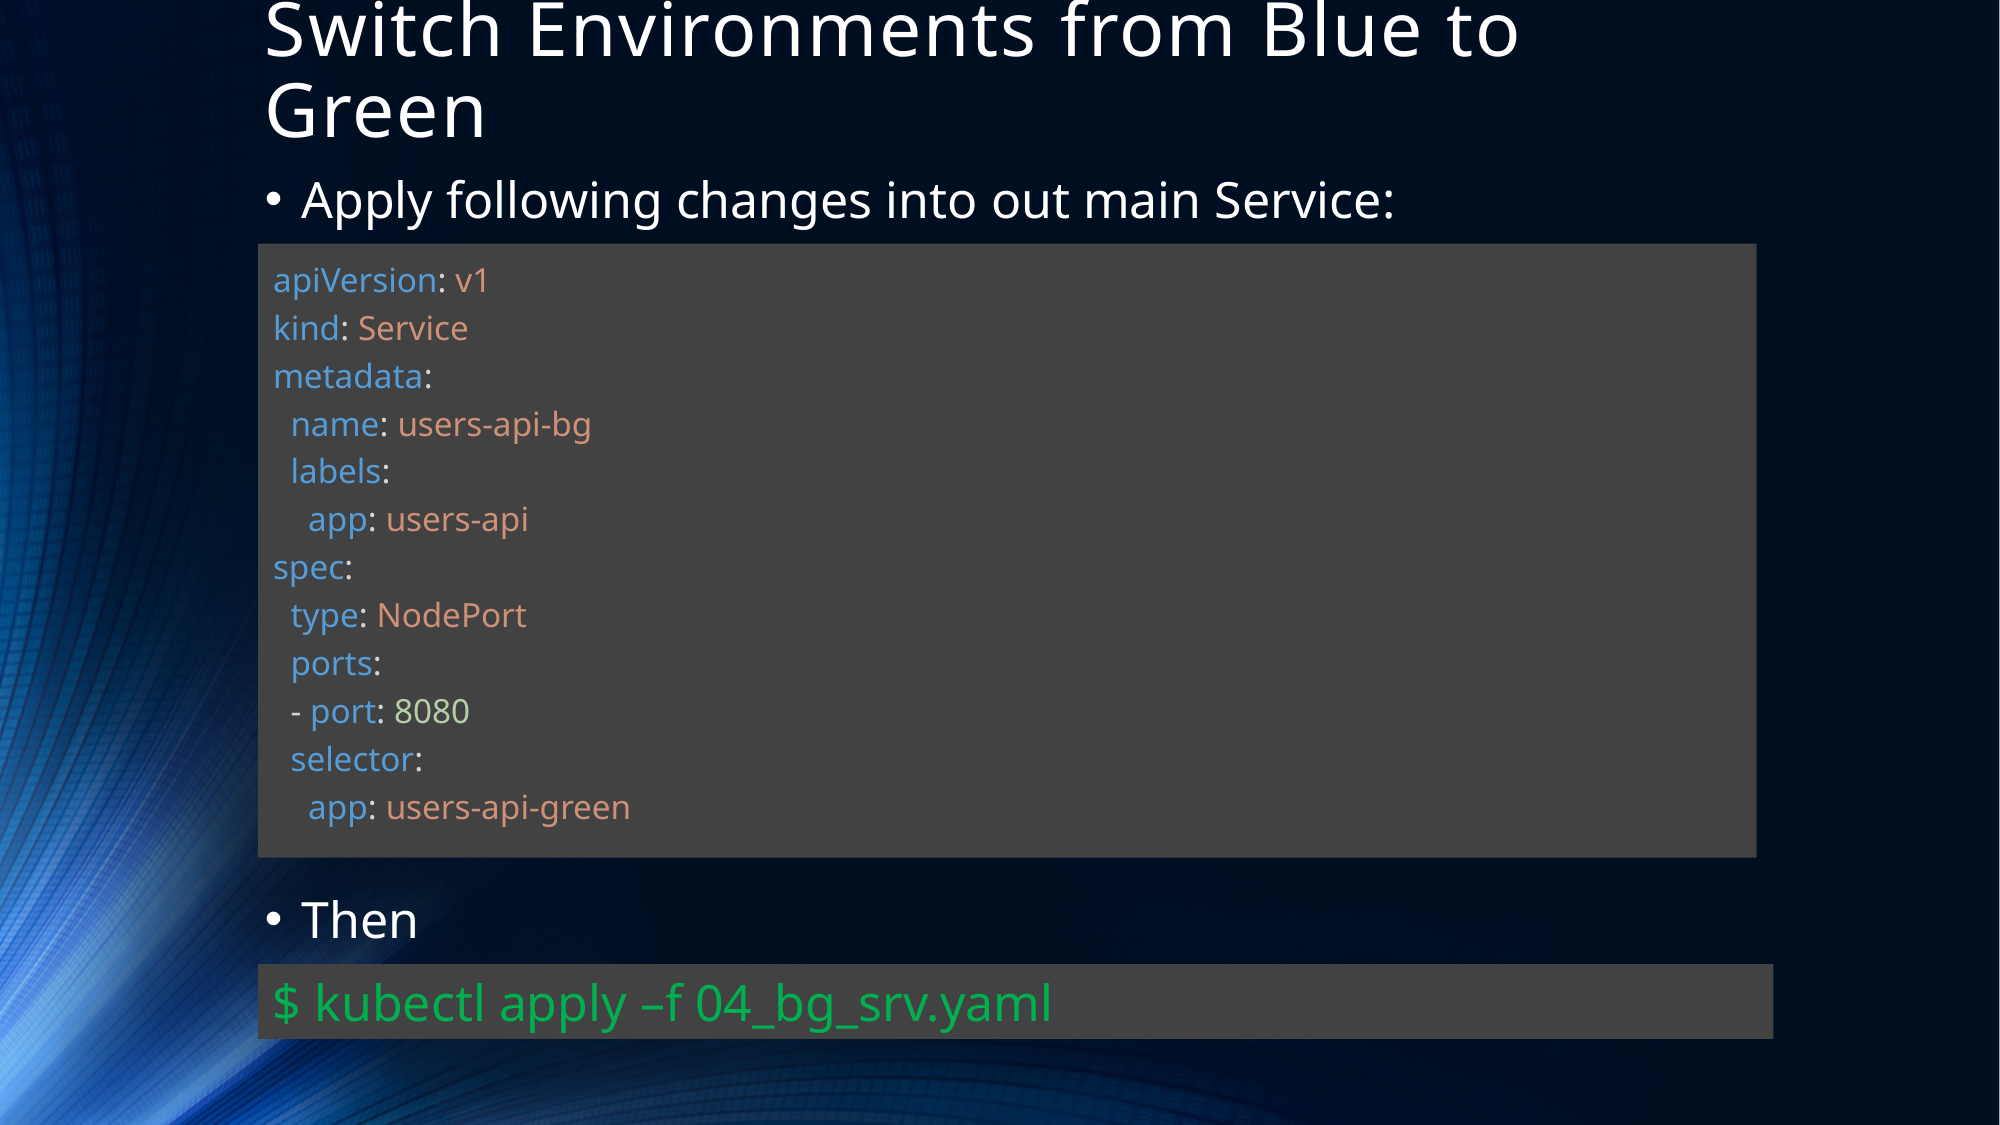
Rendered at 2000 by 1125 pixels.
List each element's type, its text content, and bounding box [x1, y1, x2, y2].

list Apply following changes into out main Service: Then [249, 160, 1765, 1071]
picture [0, 0, 2000, 1125]
text_box apiVersion: v1 kind: Service metadata: name: users-api-bg labels: app: users-api spec: type: NodePort ports: - port: 8080 selector: app: users-api-green [258, 243, 1757, 858]
title Switch Environments from Blue to Green [249, 62, 1750, 160]
text_box $ kubectl apply –f 04_bg_srv.yaml [258, 964, 1774, 1039]
